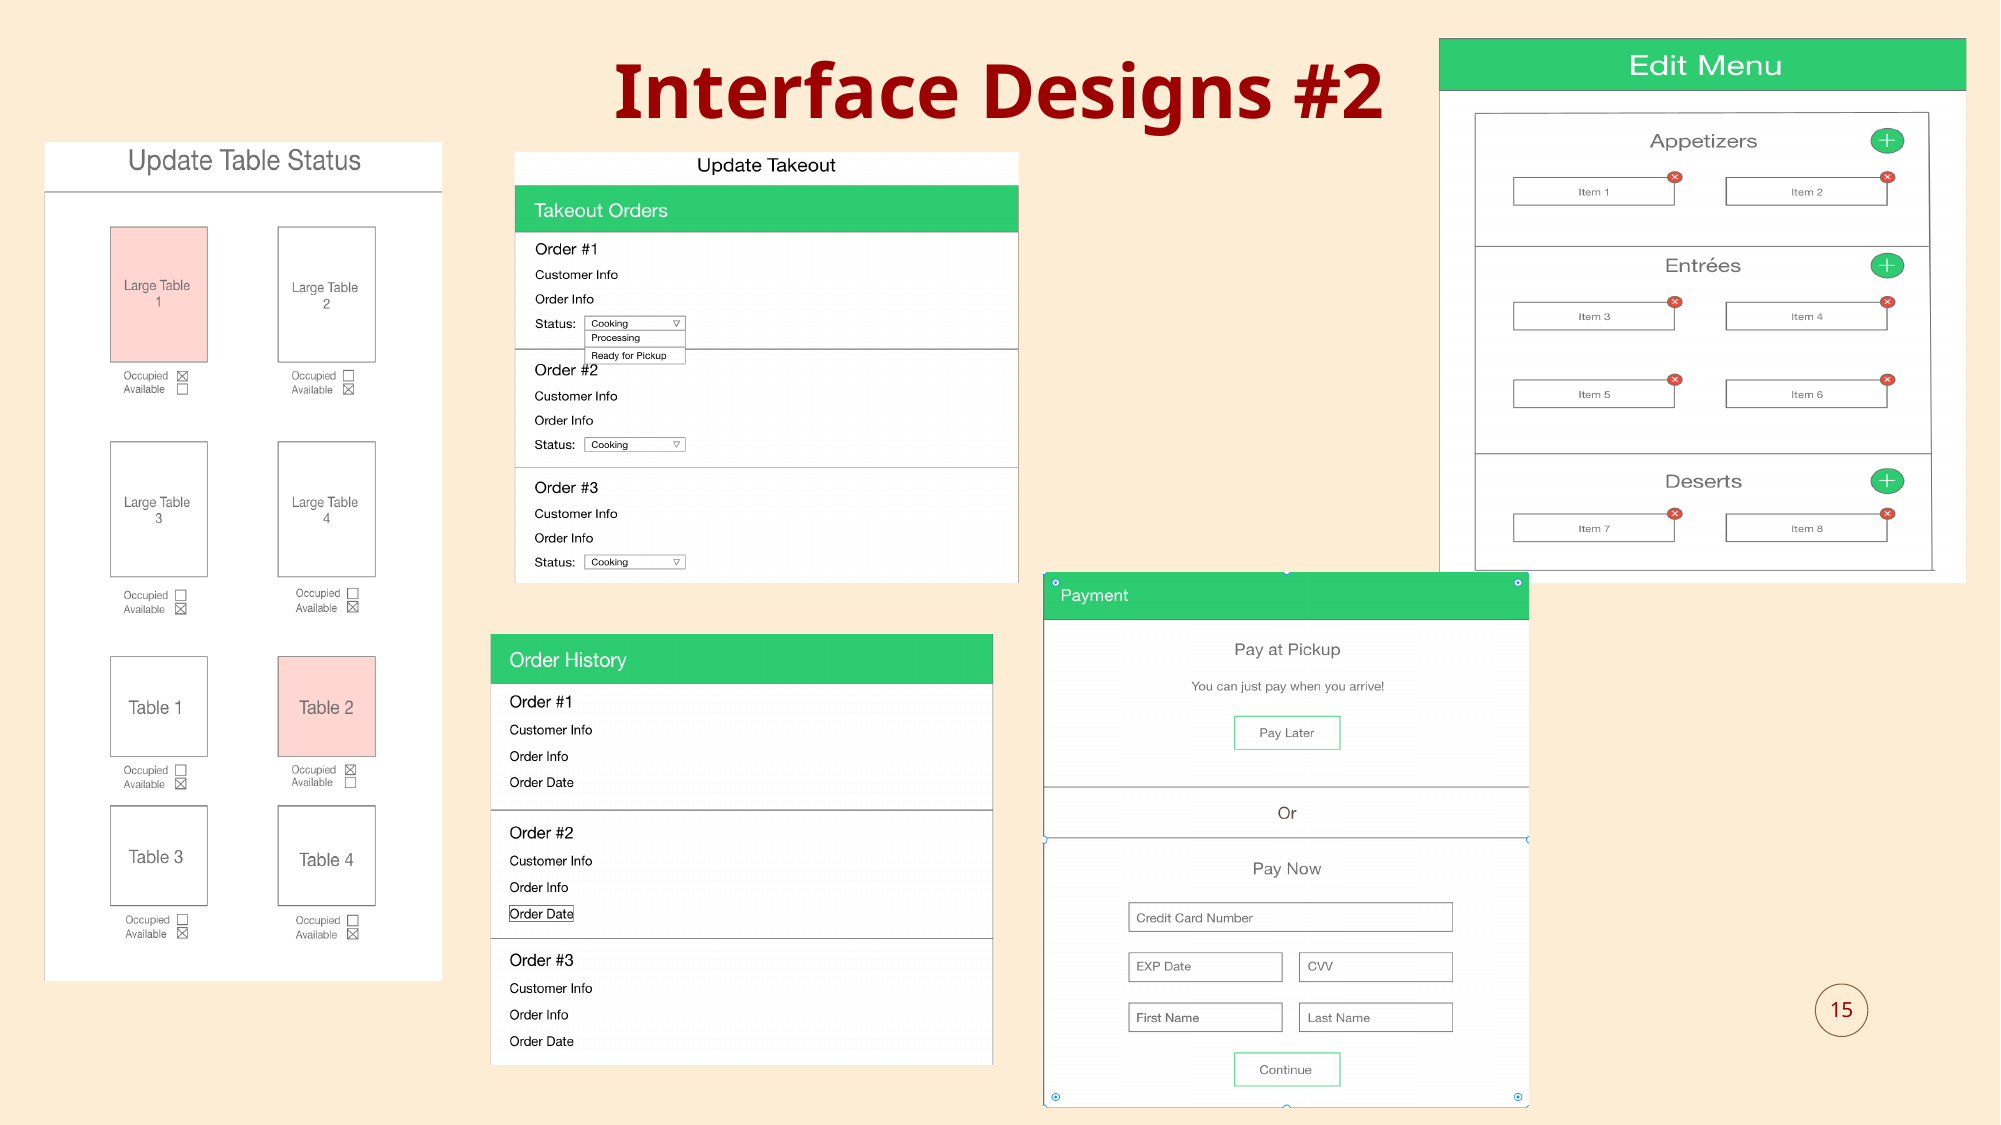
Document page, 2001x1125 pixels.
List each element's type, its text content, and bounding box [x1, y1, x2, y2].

picture [490, 633, 995, 1065]
title Interface Designs #2 [137, 26, 1863, 143]
picture [44, 142, 443, 981]
picture [514, 152, 1019, 583]
slide_number 15 [1811, 980, 1872, 1041]
picture [1042, 37, 1967, 1108]
